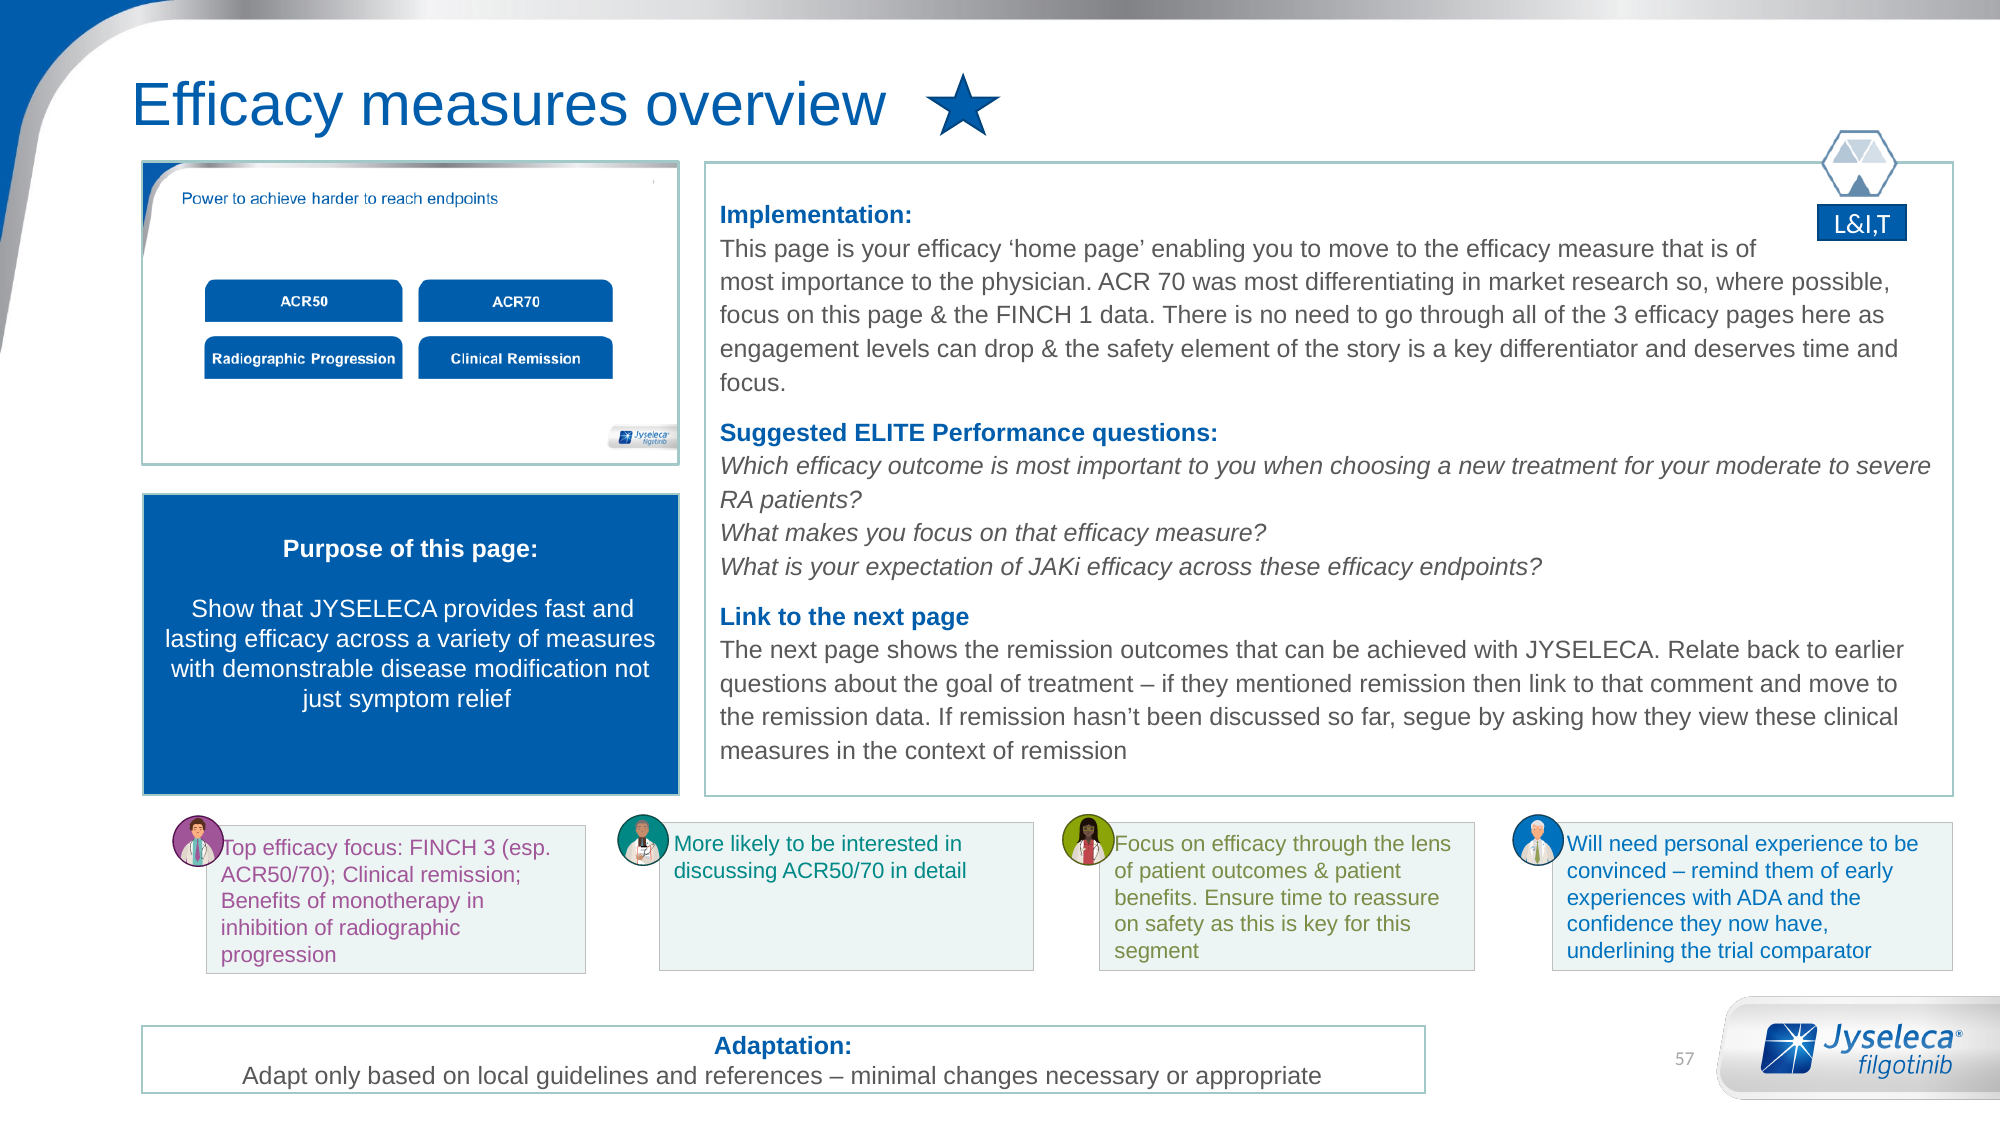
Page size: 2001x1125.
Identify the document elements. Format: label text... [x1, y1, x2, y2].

text_box Focus on efficacy through the lens of patient outcomes & patient benefits. Ensure time to reassure on safety as this is key for this segment [1099, 822, 1475, 971]
text_box Purpose of this page: Show that JYSELECA provides fast and lasting efficacy across a variety of measures with demonstrable disease modification not just symptom relief [142, 493, 680, 796]
picture [0, 0, 2000, 1125]
text_box L&I,T [1817, 204, 1907, 241]
text_box Top efficacy focus: FINCH 3 (esp. ACR50/70); Clinical remission; Benefits of monotherapy in inhibition of radiographic progression [206, 825, 586, 974]
text_box Will need personal experience to be convinced – remind them of early experiences with ADA and the confidence they now have, underlining the trial comparator [1552, 822, 1953, 971]
text_box [925, 72, 1001, 136]
text_box More likely to be interested in discussing ACR50/70 in detail [659, 822, 1034, 971]
text_box Implementation: This page is your efficacy ‘home page’ enabling you to move to the efficacy measure that is of most importance to the physician. ACR 70 was most differentiating in market research so, where possible, focus on this page & the FINCH 1 data. There is no need to go through all of the 3 efficacy pages here as engagement levels can drop & the safety element of the story is a key differentiator and deserves time and focus. Suggested ELITE Performance questions: Which efficacy outcome is most important to you when choosing a new treatment for your moderate to severe RA patients? What makes you focus on that efficacy measure? What is your expectation of JAKi efficacy across these efficacy endpoints? Link to the next page The next page shows the remission outcomes that can be achieved with JYSELECA. Relate back to earlier questions about the goal of treatment – if they mentioned remission then link to that comment and move to the remission data. If remission hasn’t been discussed so far, segue by asking how they view these clinical measures in the context of remission [704, 161, 1954, 797]
text_box Adaptation: Adapt only based on local guidelines and references – minimal changes necessary or appropriate [141, 1025, 1426, 1094]
text_box 57 [1596, 1045, 1695, 1074]
